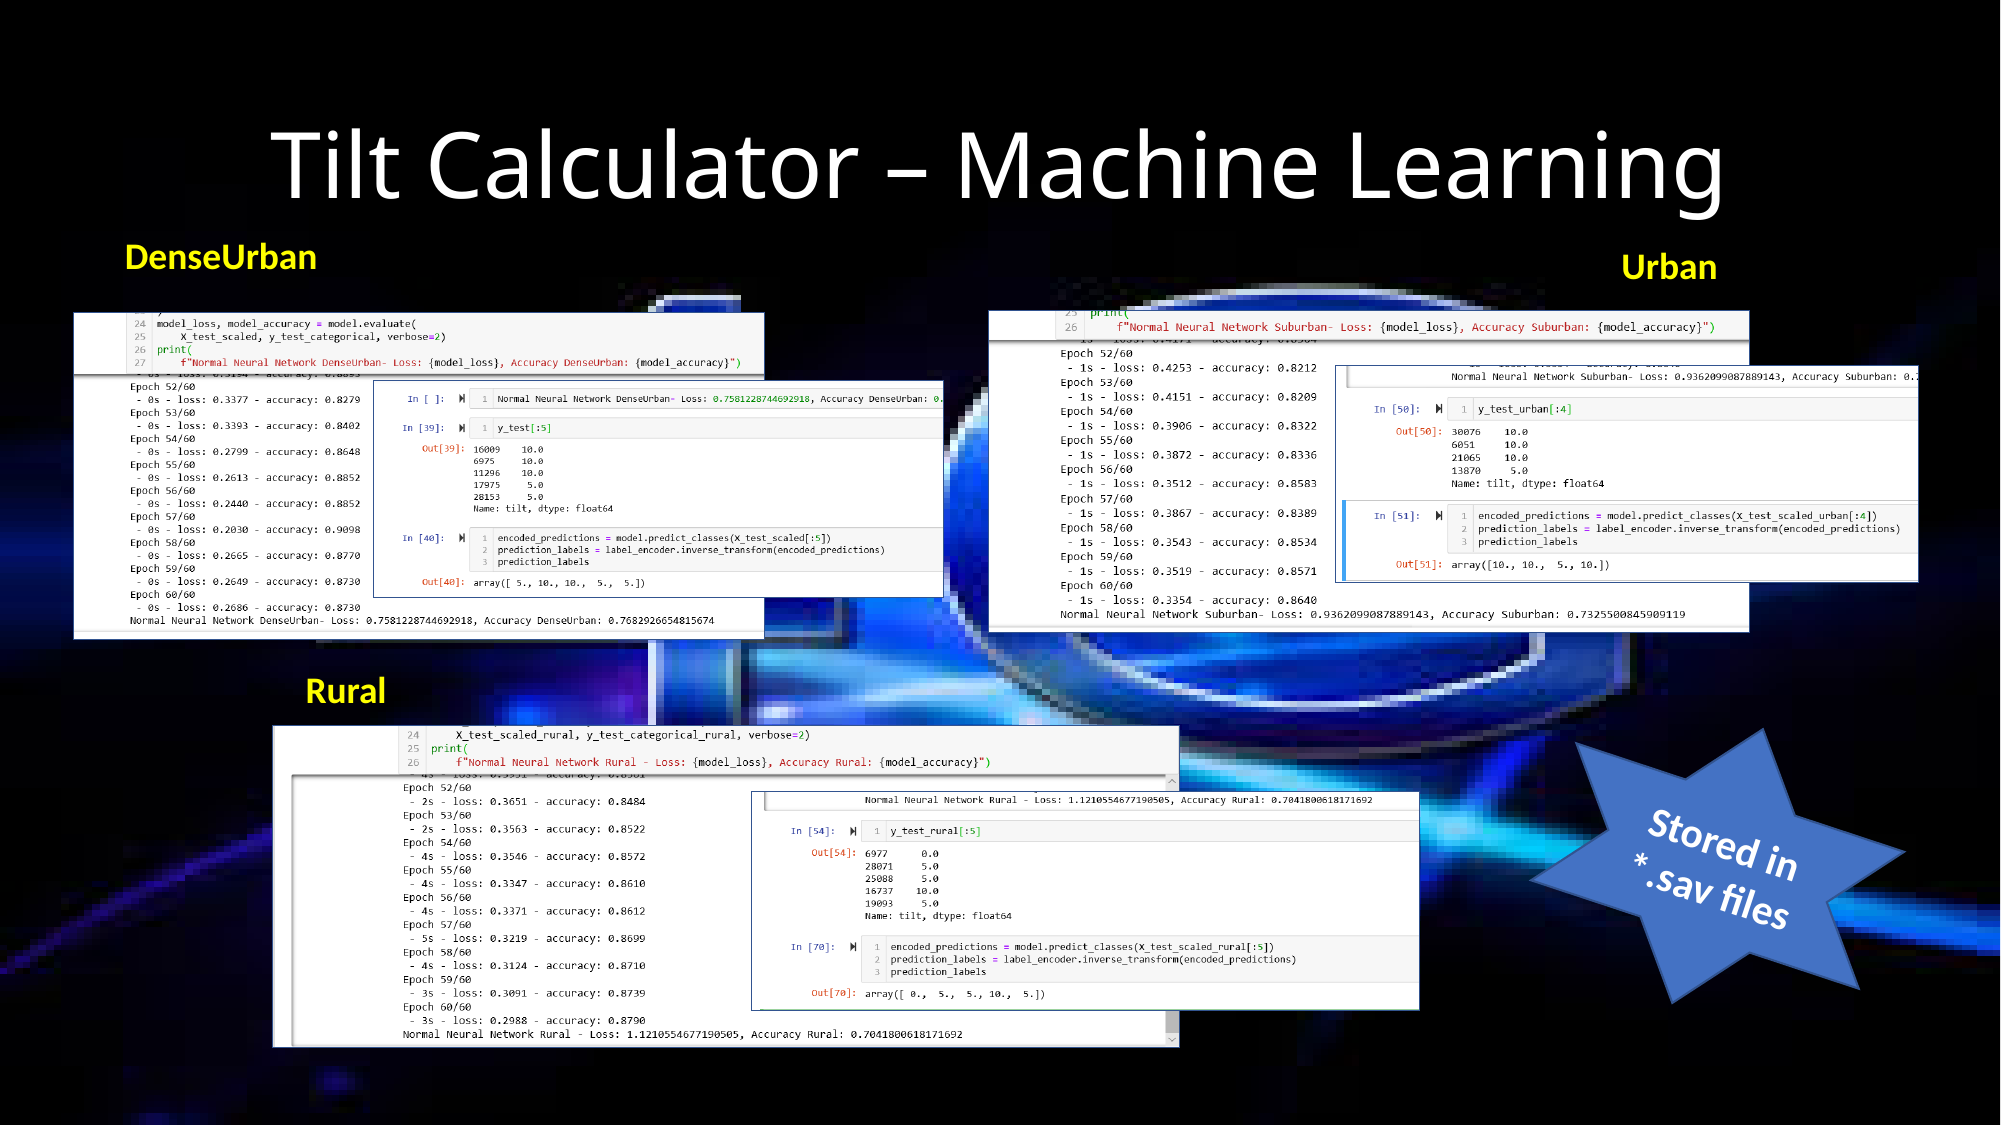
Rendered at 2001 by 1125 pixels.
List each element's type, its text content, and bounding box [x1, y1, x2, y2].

picture [0, 0, 2001, 1125]
title Tilt Calculator – Machine Learning [137, 59, 1863, 278]
text_box Rural [290, 658, 489, 718]
text_box Stored in *.sav files [1528, 727, 1907, 1005]
text_box Urban [1606, 234, 1808, 295]
text_box DenseUrban [110, 224, 449, 285]
